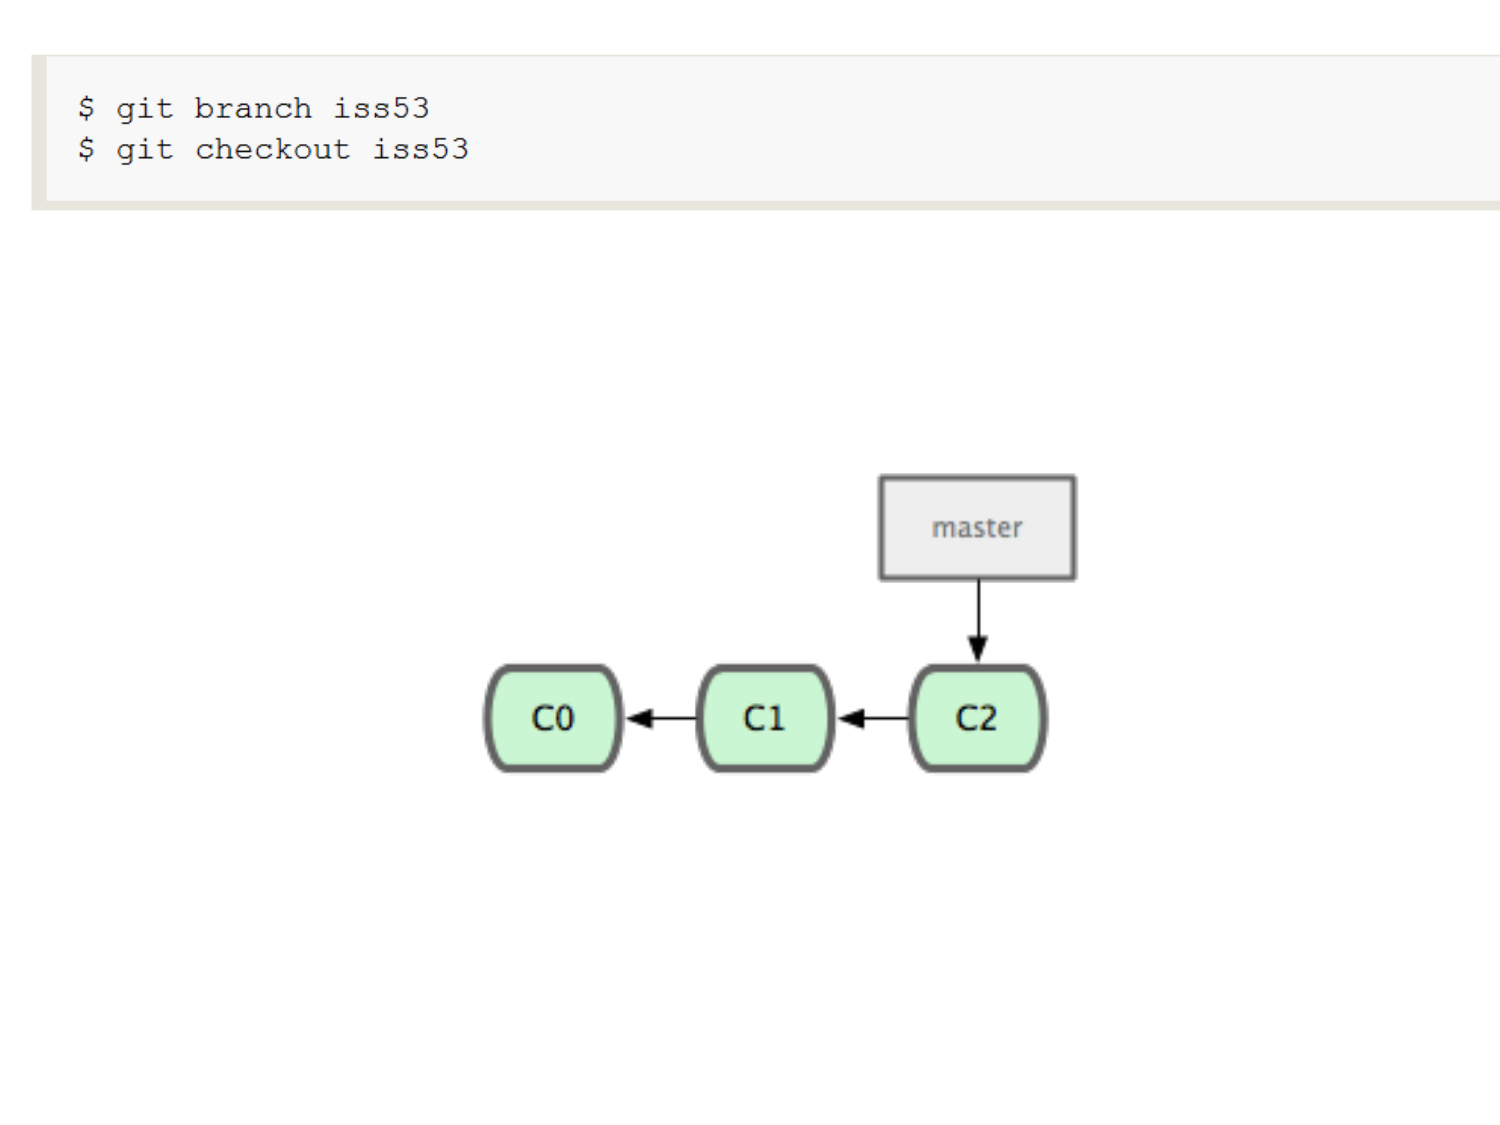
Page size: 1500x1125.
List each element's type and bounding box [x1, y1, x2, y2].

picture [478, 471, 1081, 776]
picture [0, 18, 1500, 220]
